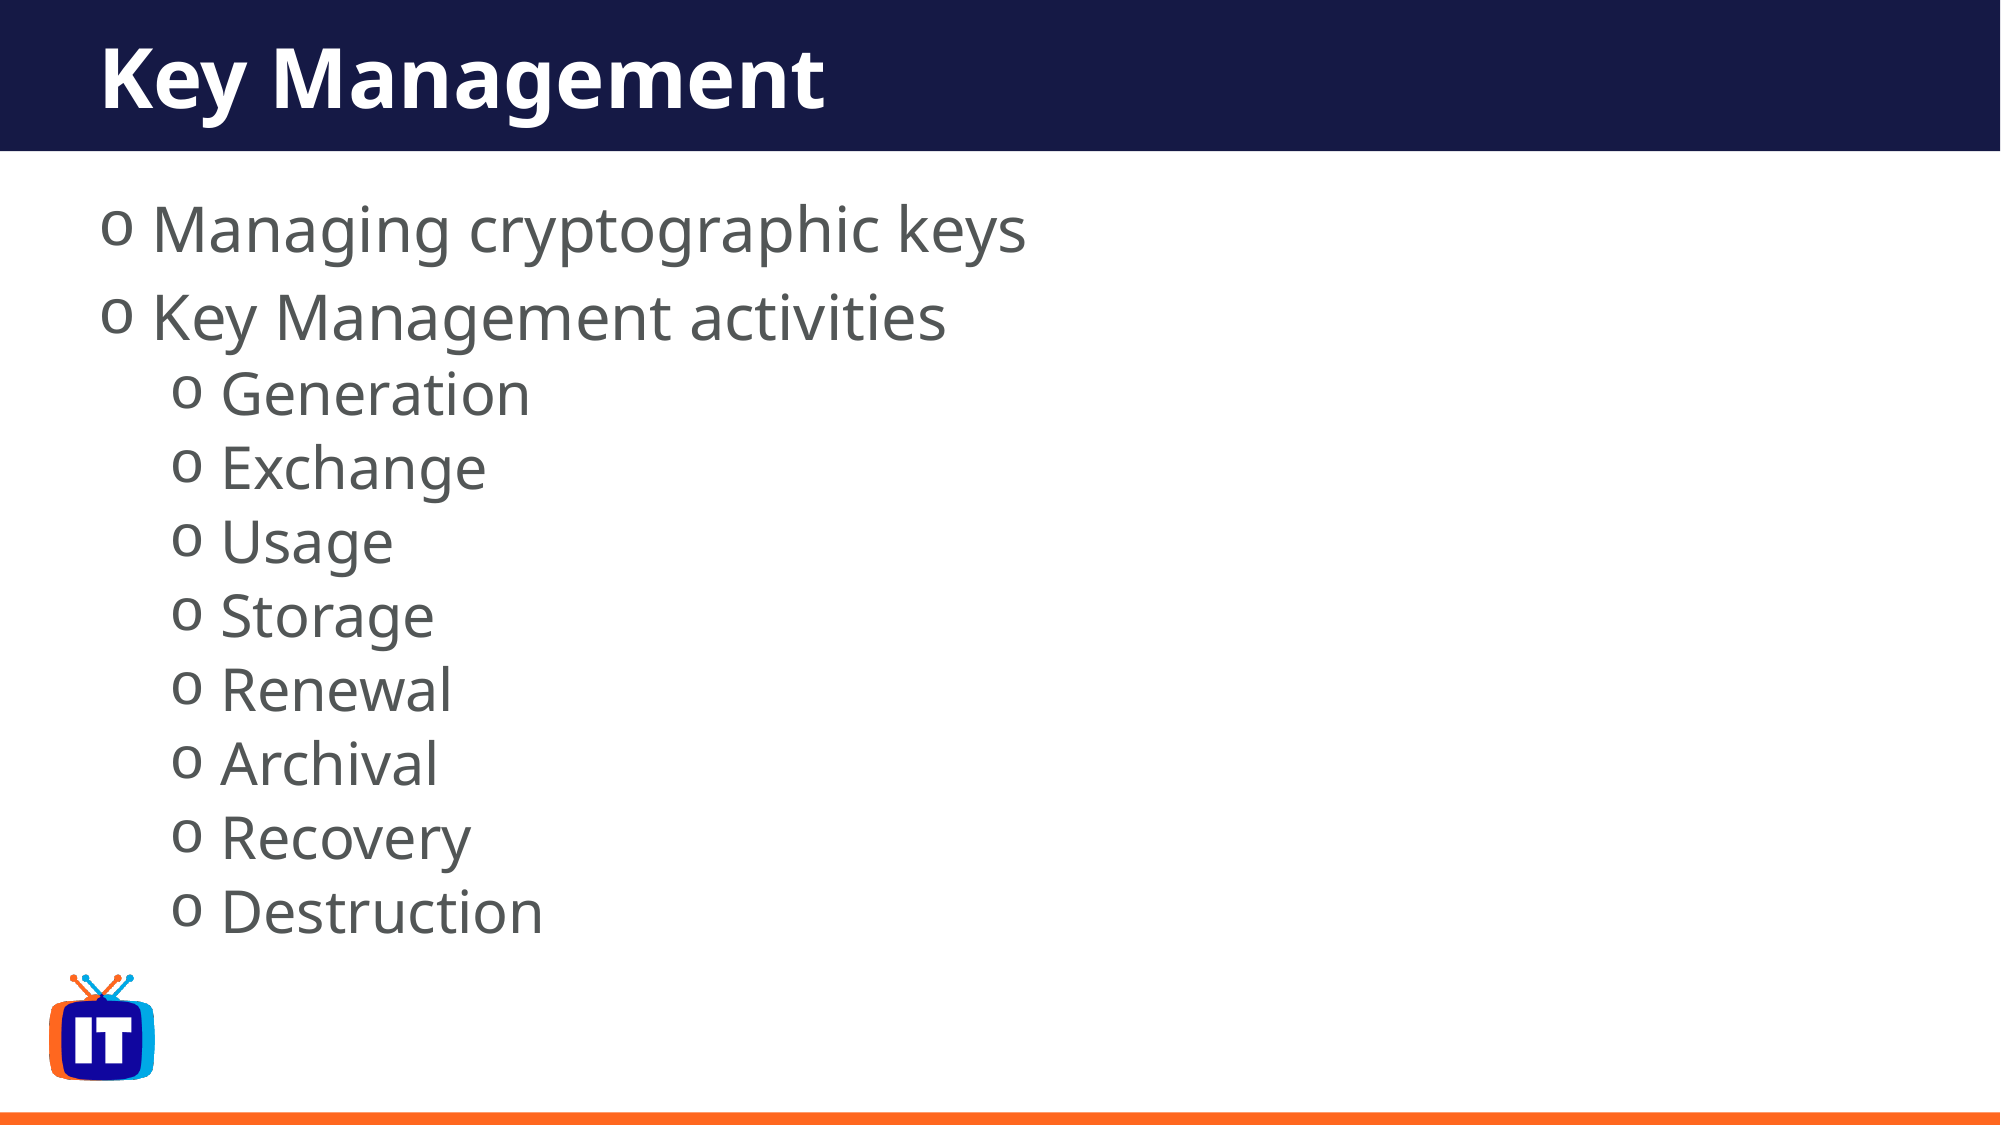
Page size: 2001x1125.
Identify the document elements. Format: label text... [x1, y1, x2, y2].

list Managing cryptographic keys Key Management activities Generation Exchange Usage Storage Renewal Archival Recovery Destruction [83, 190, 1917, 960]
title Key Management [83, 0, 1917, 168]
picture [45, 968, 158, 1087]
